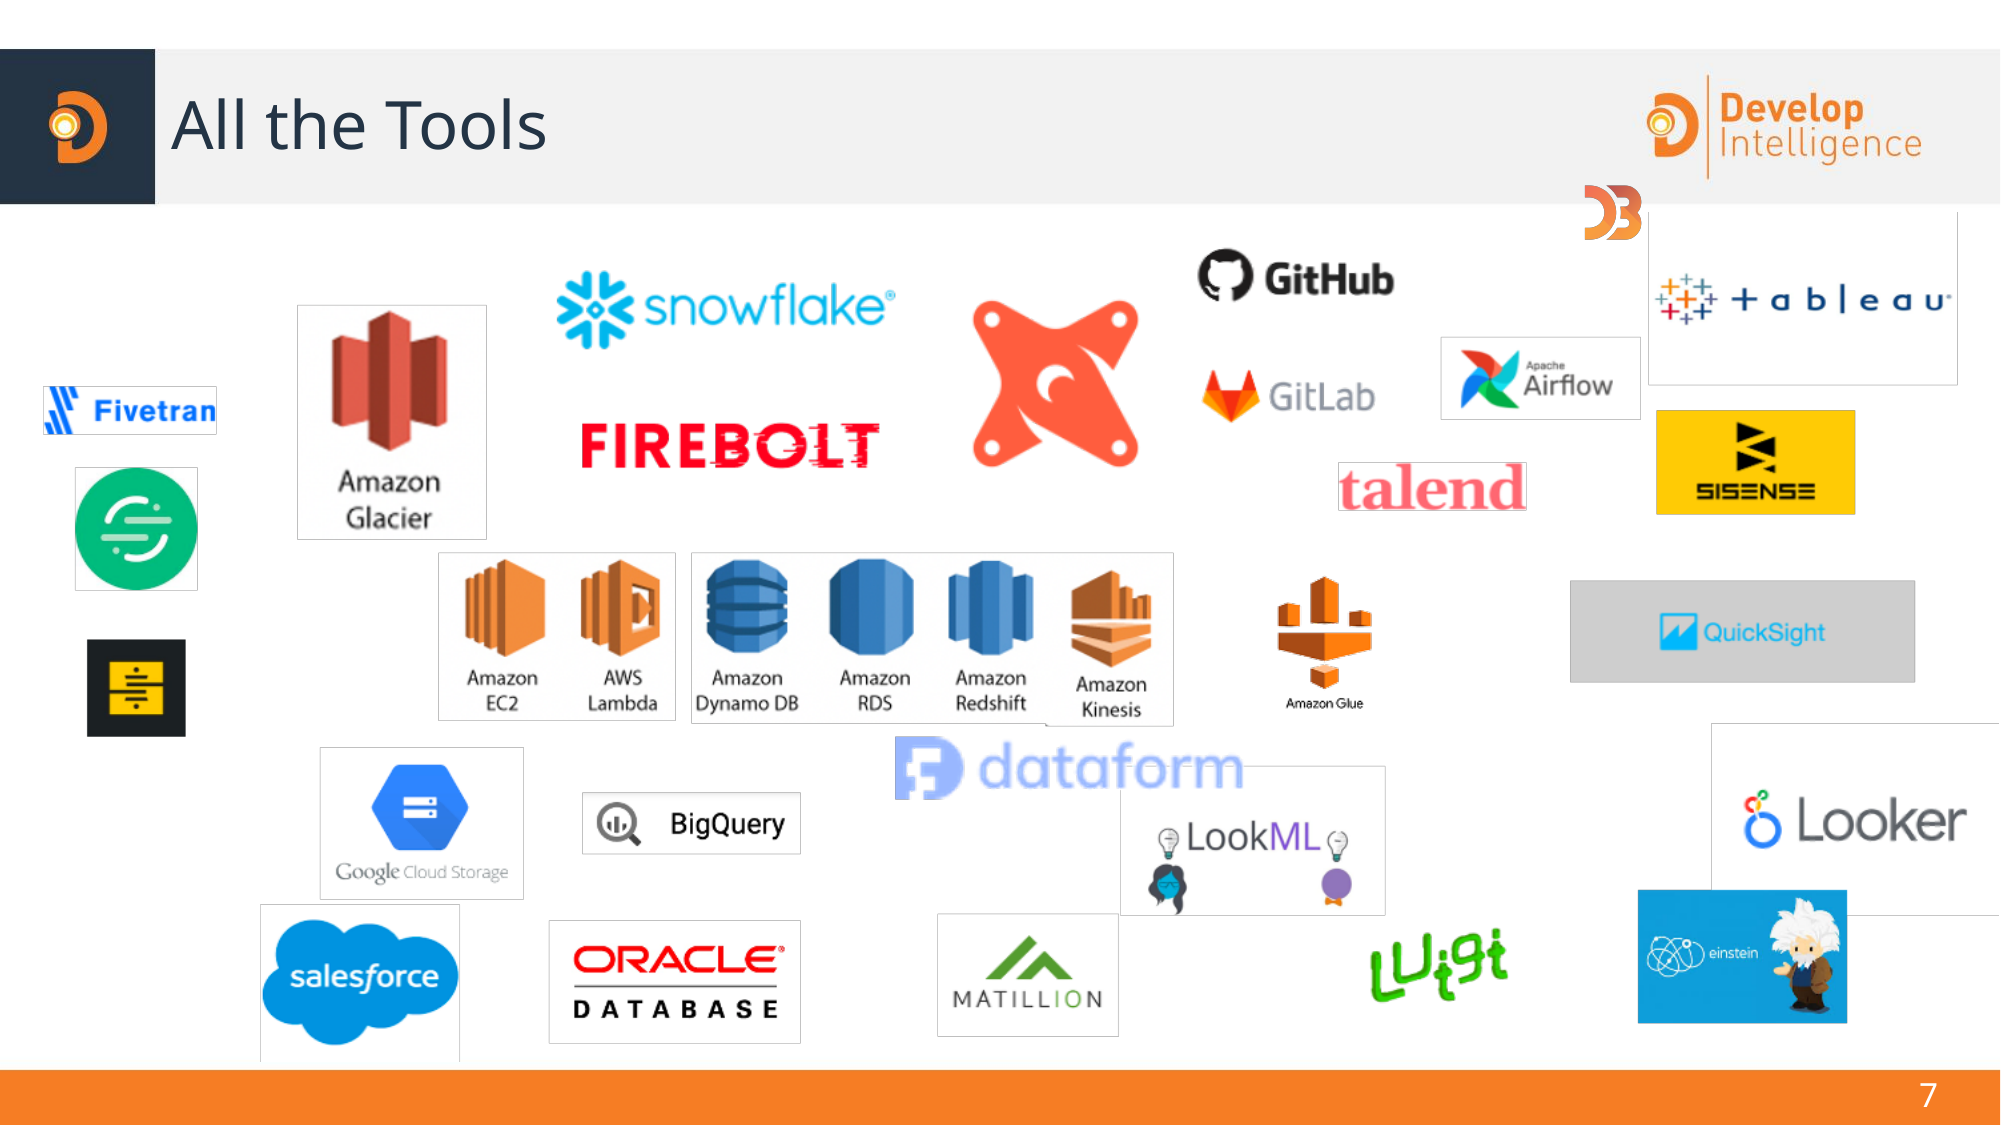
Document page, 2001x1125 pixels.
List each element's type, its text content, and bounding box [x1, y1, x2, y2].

slide_number 7 [1860, 1072, 1998, 1122]
title All the Tools [156, 53, 1999, 203]
picture [0, 0, 2001, 1125]
